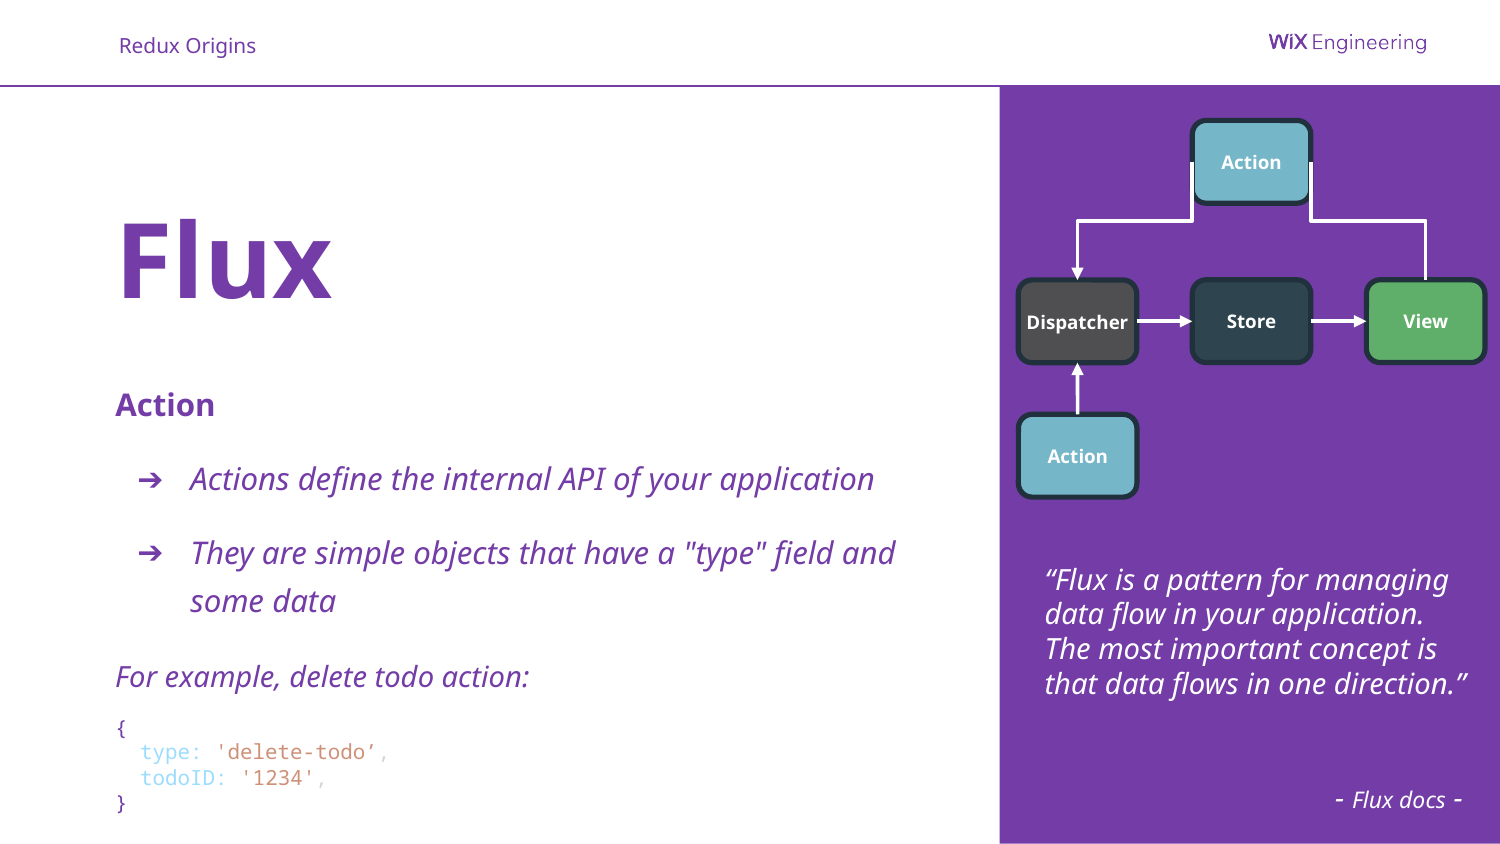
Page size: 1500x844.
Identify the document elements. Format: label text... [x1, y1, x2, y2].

text_box “Flux is a pattern for managing data flow in your application. The most important concept is that data flows in one direction.” [1029, 553, 1485, 708]
text_box Action Actions define the internal API of your application They are simple objects that have a "type" field and some data [100, 359, 931, 634]
text_box Action [1018, 414, 1137, 498]
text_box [1011, 120, 1486, 363]
text_box For example, delete todo action: [100, 650, 584, 701]
picture [1232, 9, 1464, 77]
text_box { type: 'delete-todo’, todoID: '1234', } [100, 706, 556, 822]
text_box Flux [100, 177, 568, 338]
text_box - Flux docs - [1320, 772, 1478, 823]
